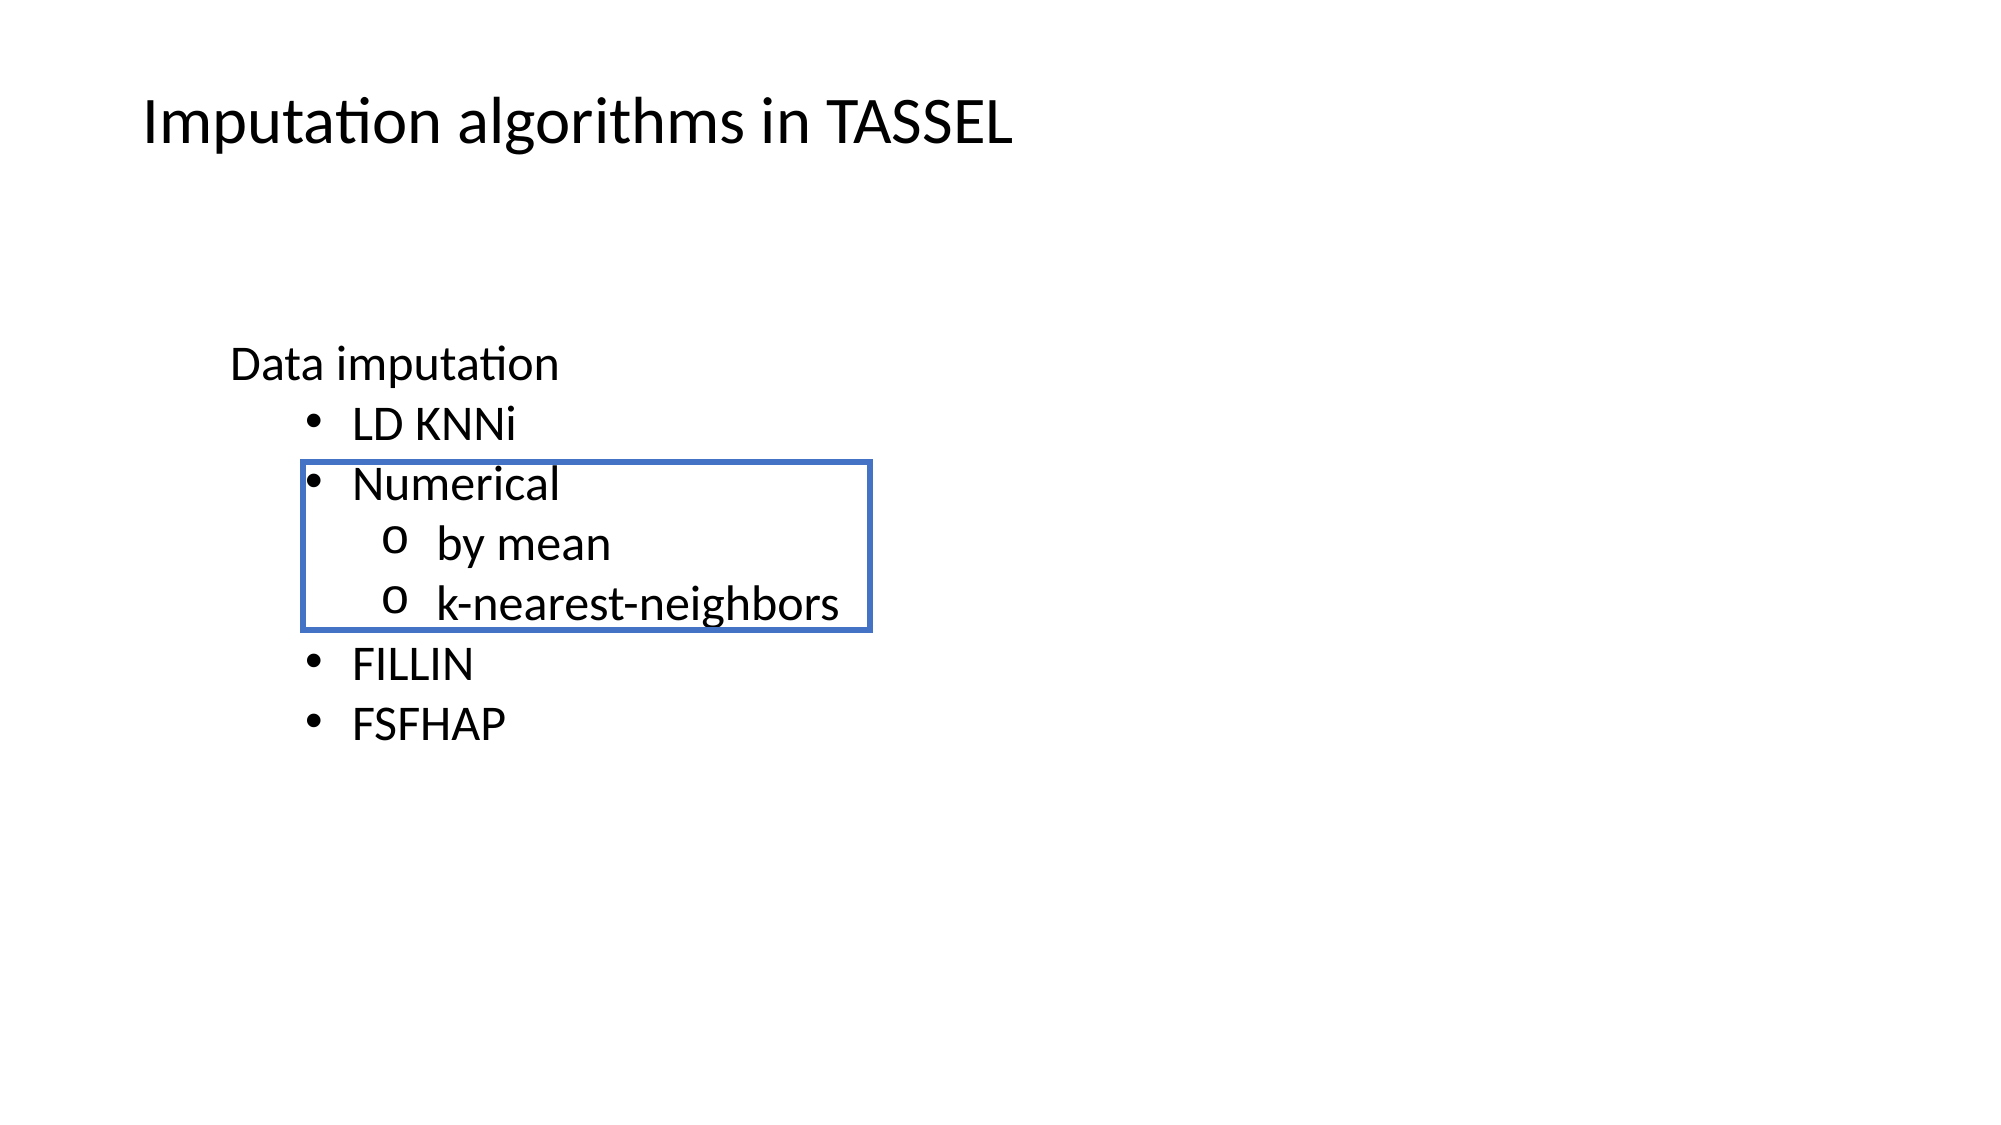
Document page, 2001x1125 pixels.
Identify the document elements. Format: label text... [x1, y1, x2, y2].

text_box [302, 461, 871, 631]
text_box Imputation algorithms in TASSEL [127, 69, 1209, 165]
text_box Data imputation LD KNNi Numerical by mean k-nearest-neighbors FILLIN FSFHAP [215, 322, 871, 758]
